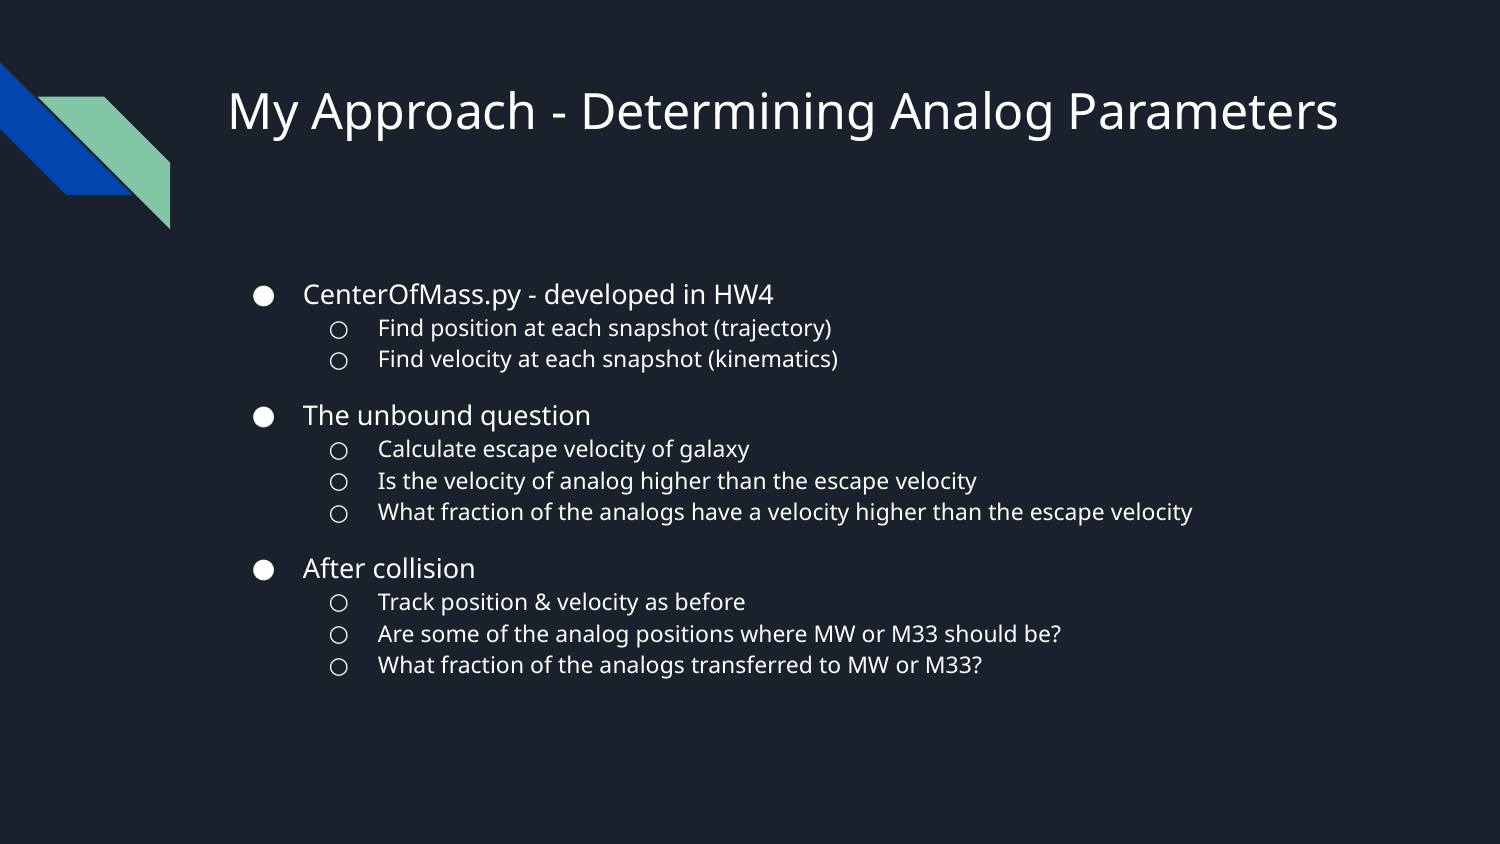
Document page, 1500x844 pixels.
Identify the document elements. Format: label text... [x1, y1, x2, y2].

title My Approach - Determining Analog Parameters [212, 64, 1368, 215]
list CenterOfMass.py - developed in HW4 Find position at each snapshot (trajectory) Find velocity at each snapshot (kinematics) The unbound question Calculate escape velocity of galaxy Is the velocity of analog higher than the escape velocity What fraction of the analogs have a velocity higher than the escape velocity After collision Track position & velocity as before Are some of the analog positions where MW or M33 should be? What fraction of the analogs transferred to MW or M33? [212, 257, 1368, 735]
